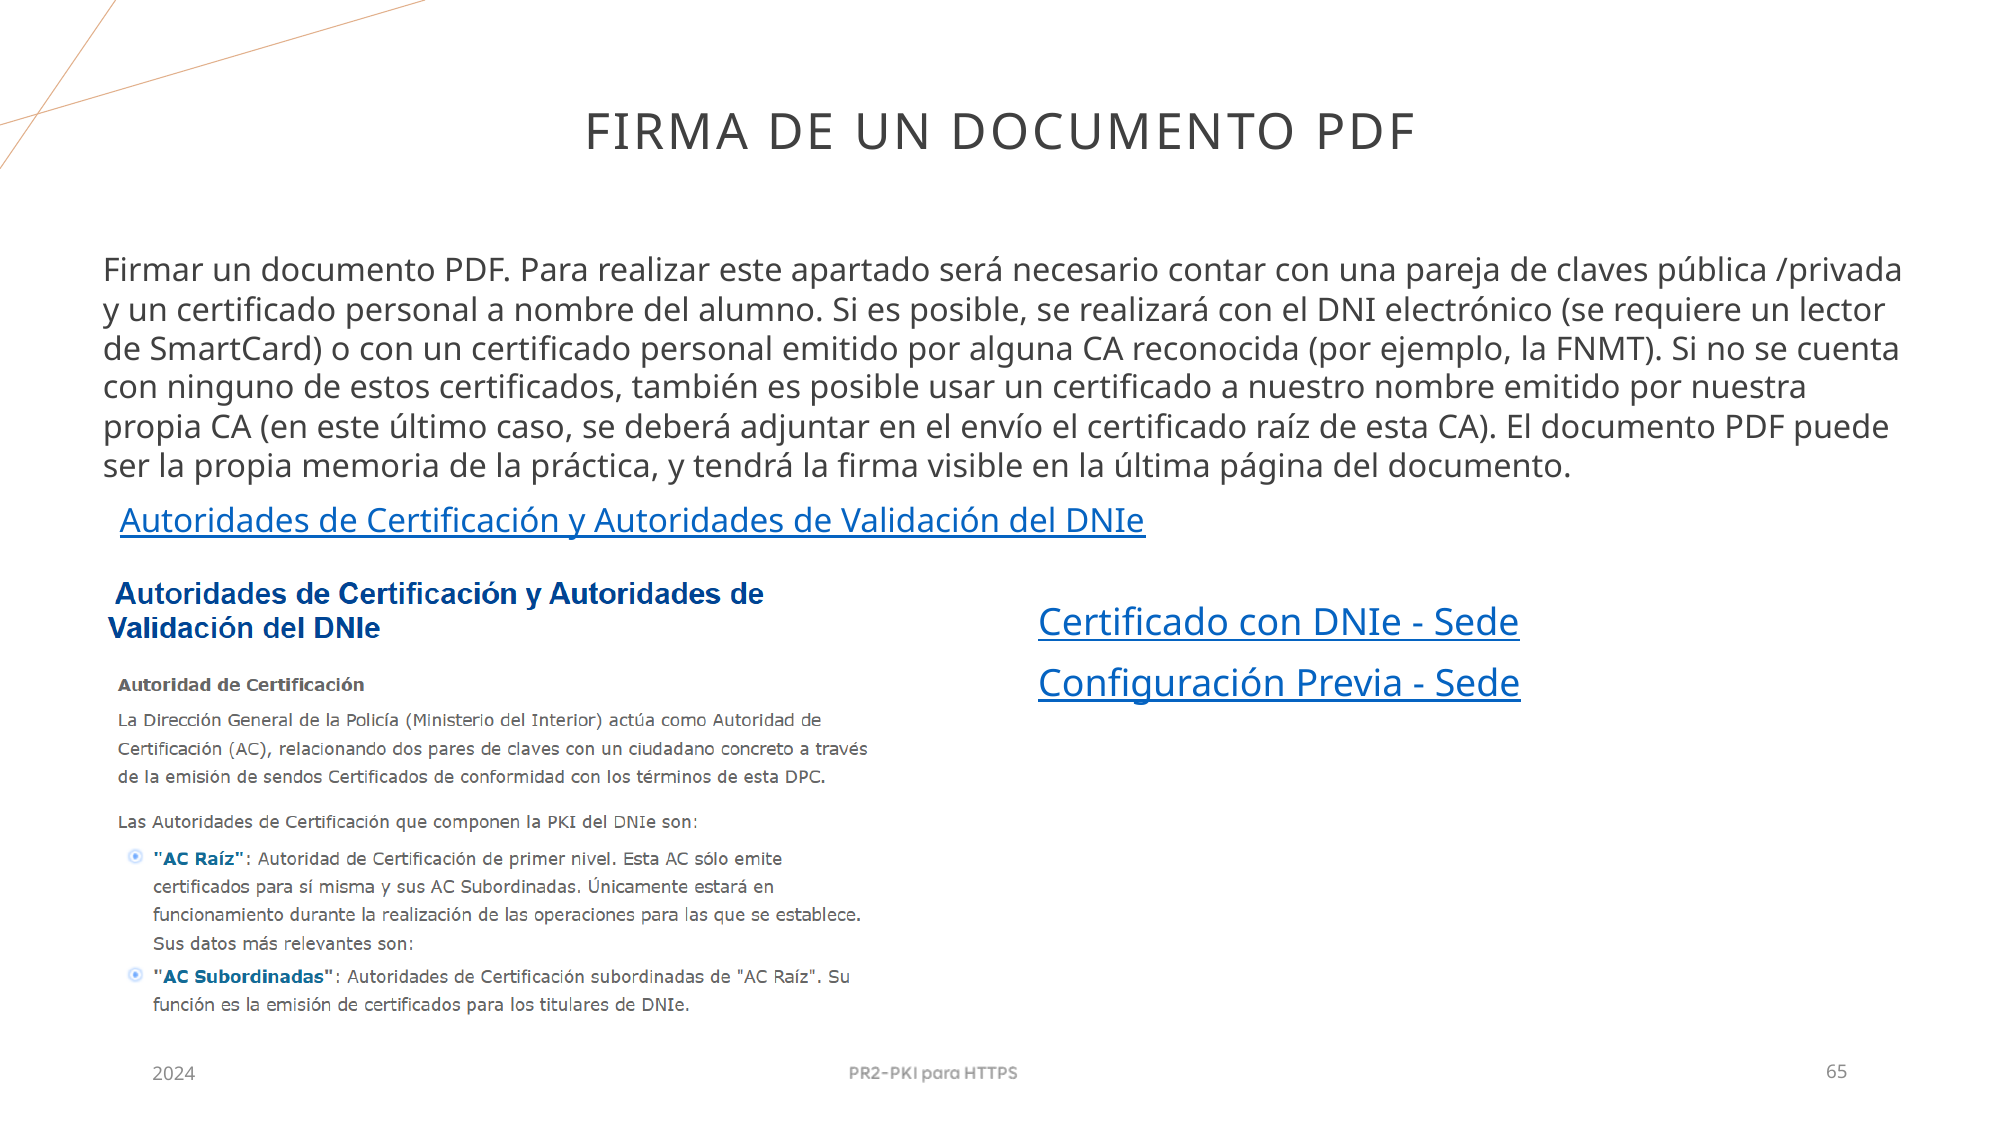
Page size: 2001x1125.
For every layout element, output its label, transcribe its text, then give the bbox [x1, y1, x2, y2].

picture [667, 1042, 1200, 1103]
slide_number 2024 [137, 1042, 588, 1103]
text_box Certificado con DNIe - Sede [1023, 590, 2000, 657]
slide_number 65 [1412, 1042, 1863, 1103]
title Firma de un documento PDF [137, 24, 1863, 242]
text_box Autoridades de Certificación y Autoridades de Validación del DNIe [104, 492, 1268, 553]
picture [107, 572, 874, 1024]
text_box Configuración Previa - Sede [1023, 657, 2000, 718]
